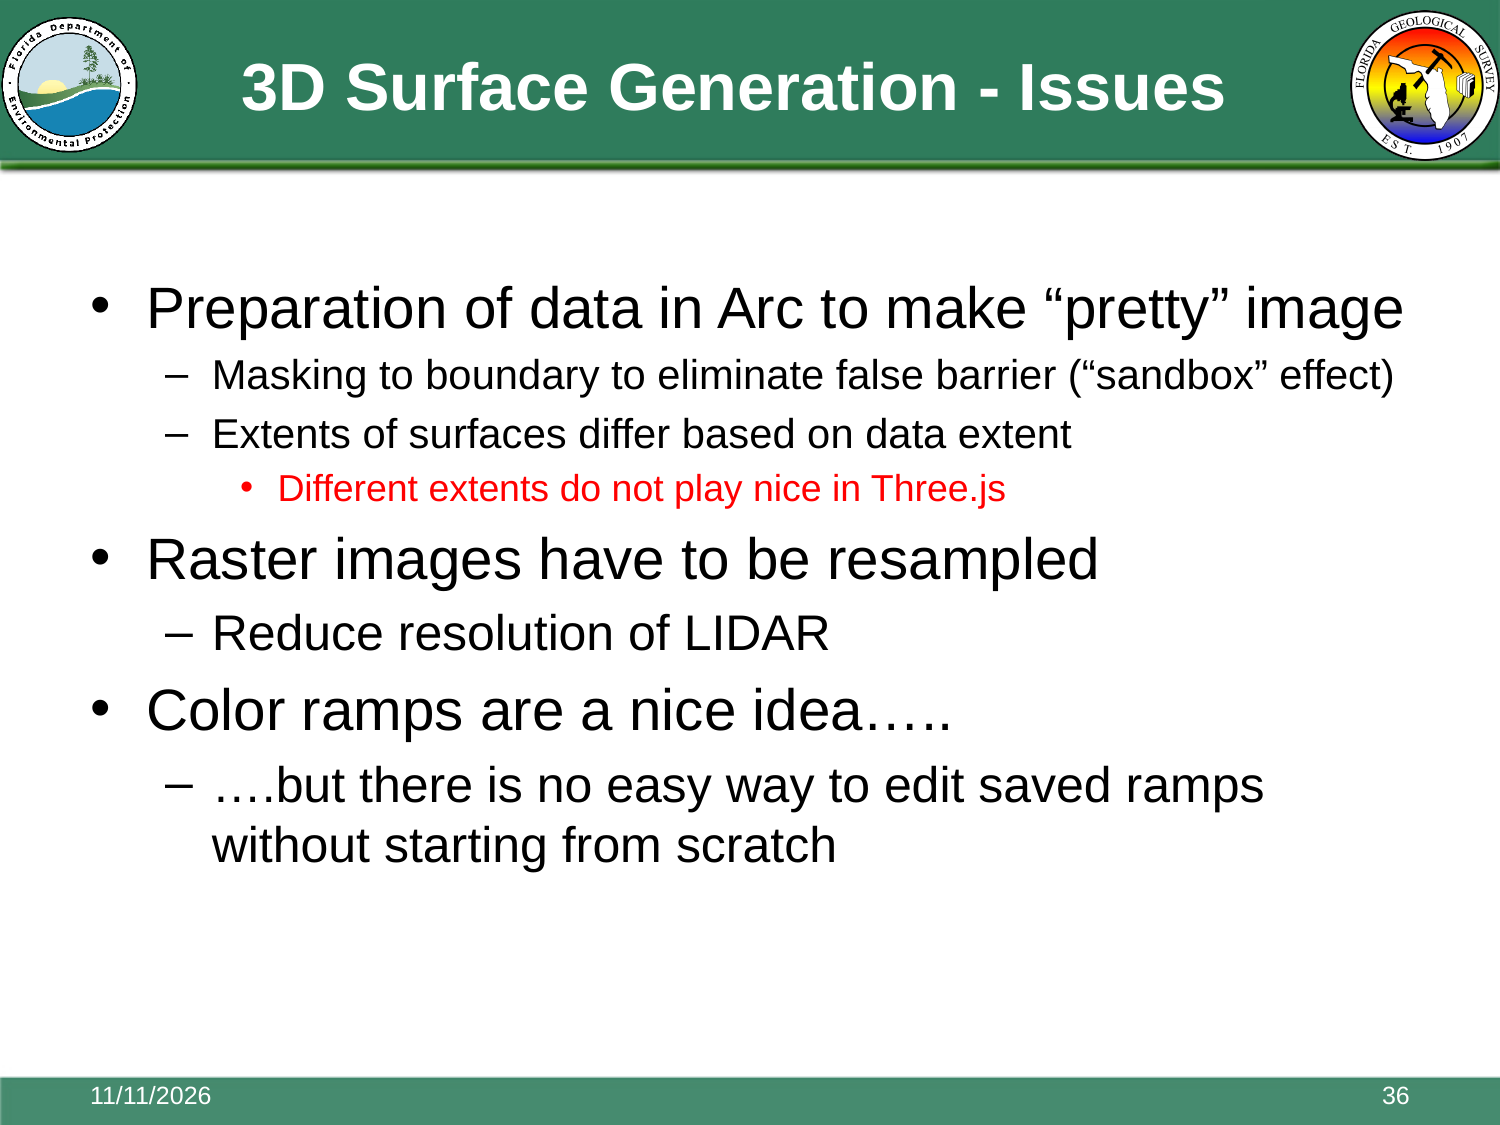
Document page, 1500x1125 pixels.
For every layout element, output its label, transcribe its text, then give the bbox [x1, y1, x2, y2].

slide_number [75, 1065, 425, 1125]
title 3D Surface Generation - Issues [159, 7, 1310, 161]
list Preparation of data in Arc to make “pretty” image Masking to boundary to eliminate false barrier (“sandbox” effect) Extents of surfaces differ based on data extent Different extents do not play nice in Three.js Raster images have to be resampled Reduce resolution of LIDAR Color ramps are a nice idea….. ….but there is no easy way to edit saved ramps without starting from scratch [75, 262, 1425, 1005]
slide_number 36 [1074, 1065, 1425, 1125]
picture [0, 0, 1500, 1125]
